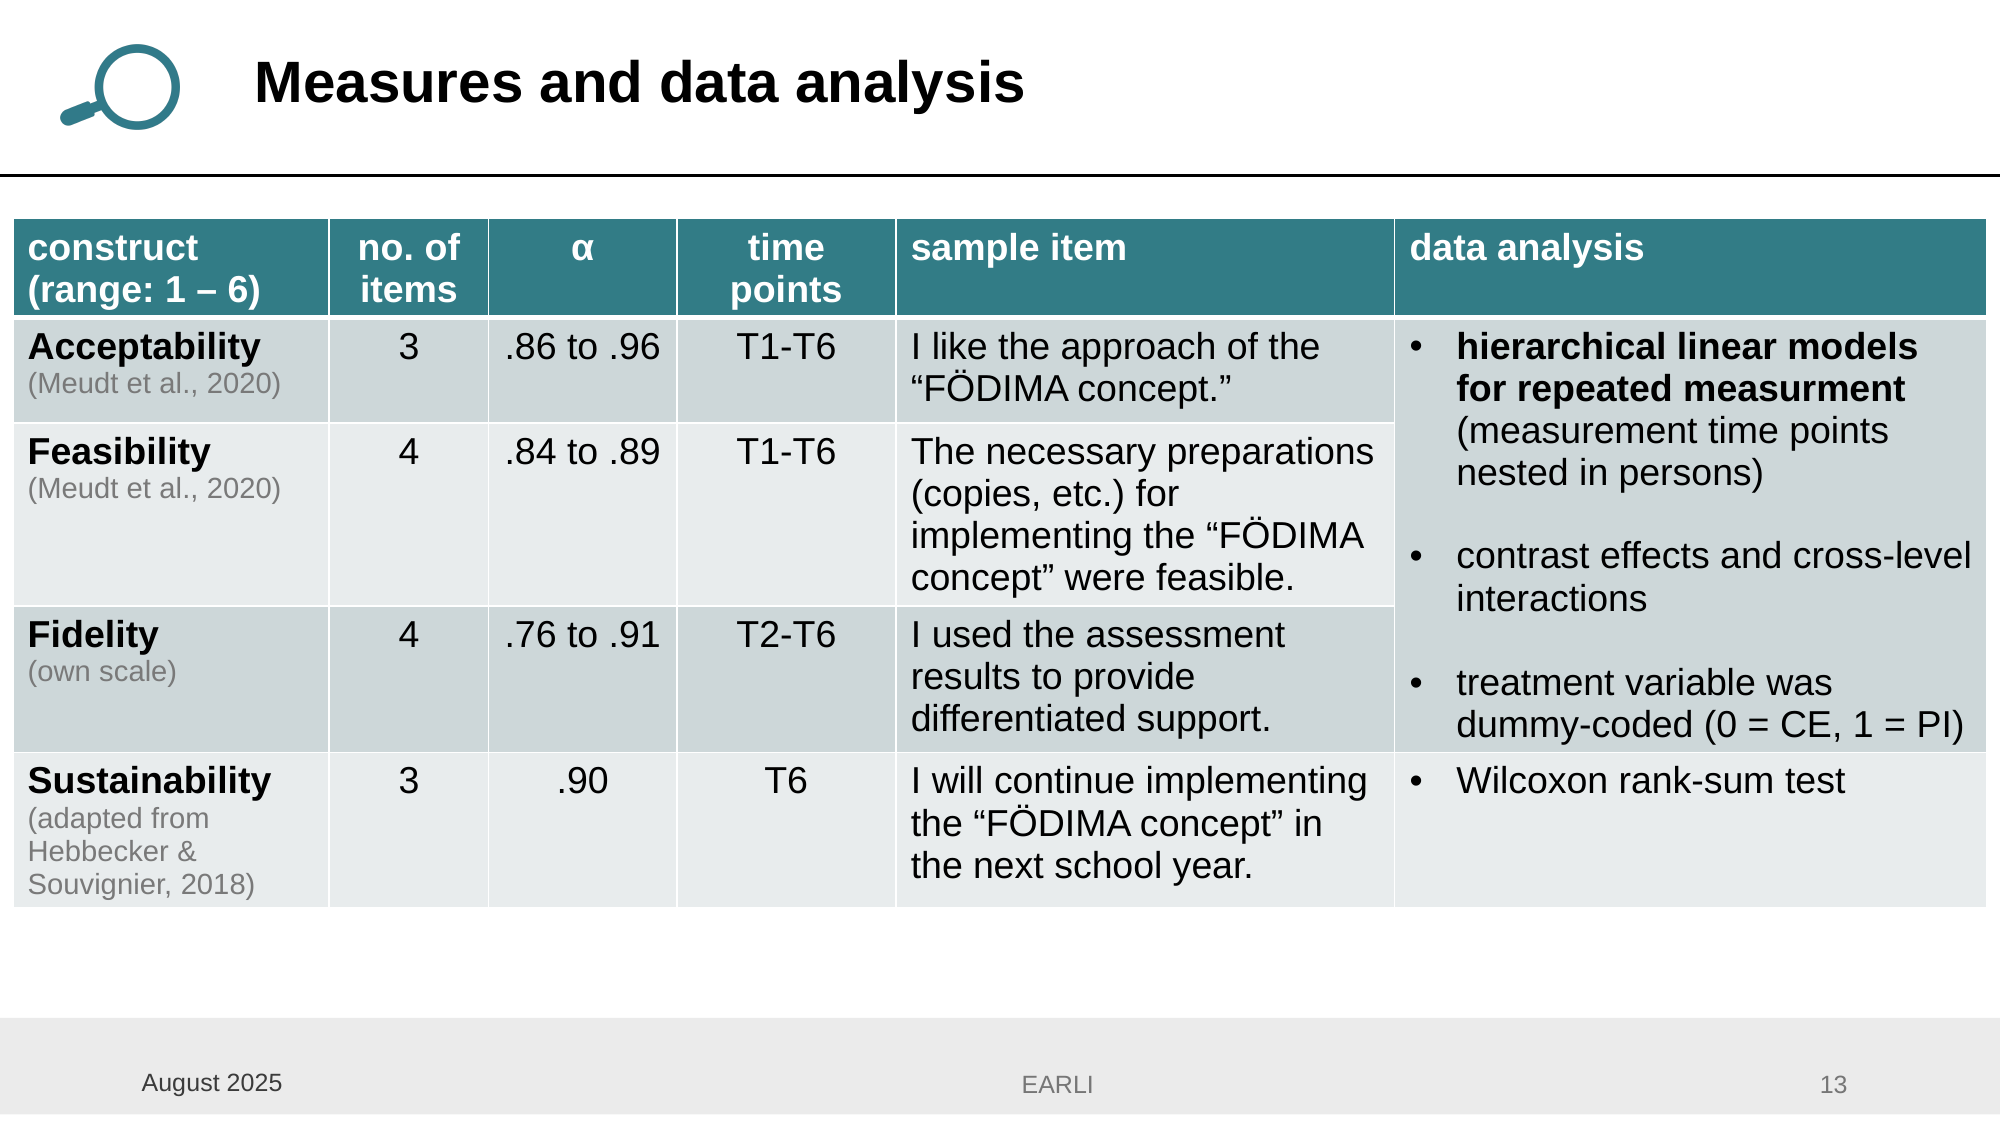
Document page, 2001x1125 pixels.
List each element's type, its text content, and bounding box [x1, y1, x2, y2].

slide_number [126, 1044, 577, 1109]
table_cell Feasibility (Meudt et al., 2020) [14, 424, 328, 605]
table_cell The necessary preparations (copies, etc.) for implementing the “FÖDIMA concept” were feasible. [897, 424, 1394, 605]
table_cell hierarchical linear models for repeated measurment (measurement time points nested in persons) contrast effects and cross-level interactions treatment variable was dummy-coded (0 = CE, 1 = PI) [1395, 320, 1986, 752]
table_cell T2-T6 [678, 607, 895, 752]
table_header α [489, 219, 676, 315]
table_cell .84 to .89 [489, 424, 676, 605]
picture [60, 44, 180, 130]
table_cell .90 [489, 753, 676, 907]
table_cell .86 to .96 [489, 320, 676, 422]
table_cell 3 [330, 320, 488, 422]
table_cell 4 [330, 607, 488, 752]
table_header sample item [897, 219, 1394, 315]
table_cell I like the approach of the “FÖDIMA concept.” [897, 320, 1394, 422]
table_cell Sustainability (adapted from Hebbecker & Souvignier, 2018) [14, 753, 328, 907]
table_header no. of items [330, 219, 488, 315]
slide_number 13 [1412, 1046, 1863, 1107]
table_cell 3 [330, 753, 488, 907]
table_cell I used the assessment results to provide differentiated support. [897, 607, 1394, 752]
table_cell T6 [678, 753, 895, 907]
table_cell Wilcoxon rank-sum test [1395, 753, 1986, 907]
table_header data analysis [1395, 219, 1986, 315]
table_cell T1-T6 [678, 424, 895, 605]
table_cell Fidelity (own scale) [14, 607, 328, 752]
table_cell I will continue implementing the “FÖDIMA concept” in the next school year. [897, 753, 1394, 907]
table_cell 4 [330, 424, 488, 605]
table_header time points [678, 219, 895, 315]
table_header construct (range: 1 – 6) [14, 219, 328, 315]
title Measures and data analysis [239, 45, 1773, 130]
table_cell T1-T6 [678, 320, 895, 422]
table_cell .76 to .91 [489, 607, 676, 752]
table_cell Acceptability (Meudt et al., 2020) [14, 320, 328, 422]
